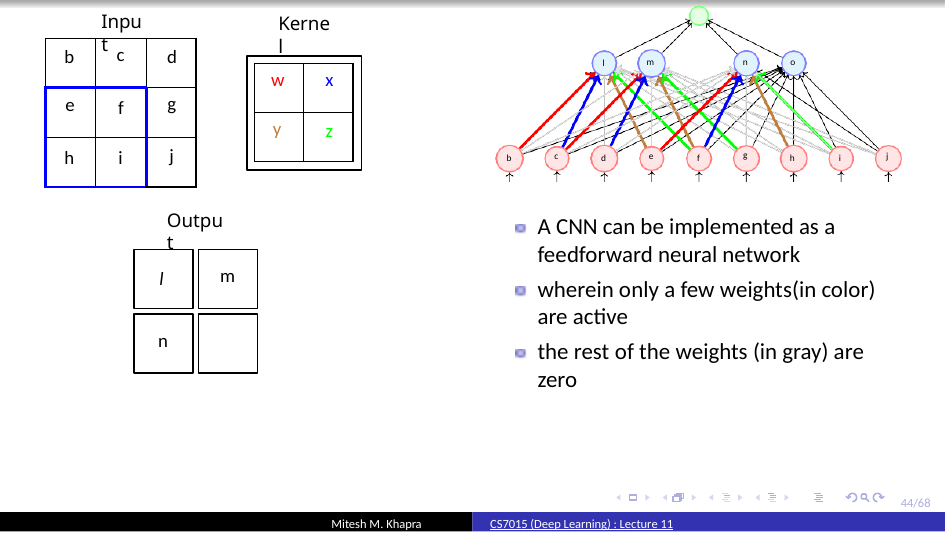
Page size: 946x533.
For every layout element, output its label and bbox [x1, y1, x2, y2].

text_box [133, 314, 193, 374]
table_cell [96, 89, 145, 137]
picture [515, 286, 527, 298]
text_box [898, 493, 941, 510]
picture [0, 0, 945, 182]
picture [515, 349, 527, 361]
text_box [535, 210, 900, 392]
text_box [198, 314, 258, 374]
table_cell [304, 113, 352, 161]
picture [515, 223, 527, 235]
table_cell [148, 88, 195, 137]
table_cell [255, 113, 303, 161]
title [99, 8, 146, 100]
table_cell [148, 138, 195, 186]
table_cell [47, 89, 95, 137]
text_box [133, 206, 258, 309]
table_header [147, 39, 195, 87]
table_header [255, 64, 303, 112]
text_box [246, 10, 362, 170]
table_cell [96, 138, 145, 186]
table_header [46, 39, 95, 86]
table_header [304, 64, 352, 112]
text_box [0, 511, 946, 532]
table_cell [47, 138, 95, 186]
